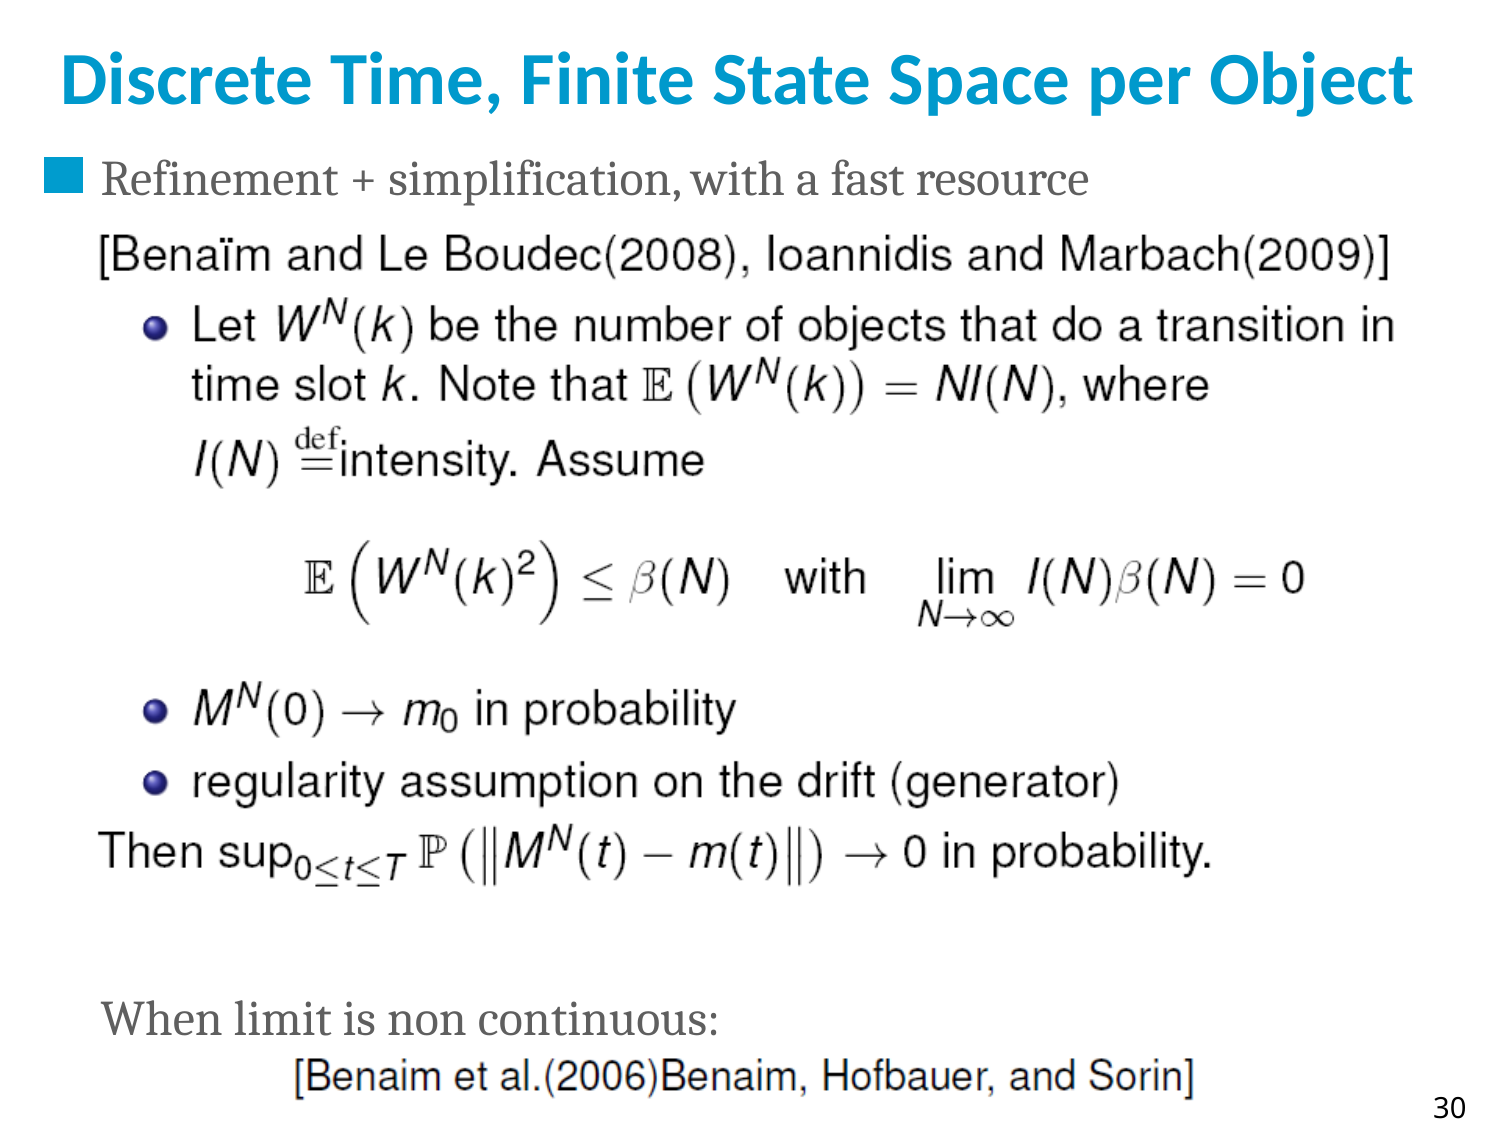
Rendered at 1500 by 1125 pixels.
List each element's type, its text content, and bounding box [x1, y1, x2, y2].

picture [74, 224, 1398, 904]
title Discrete Time, Finite State Space per Object [17, 0, 1460, 150]
list Refinement + simplification, with a fast resource When limit is non continuous: [29, 137, 1483, 1107]
picture [266, 1054, 1234, 1113]
footer 30 [1399, 1082, 1500, 1125]
